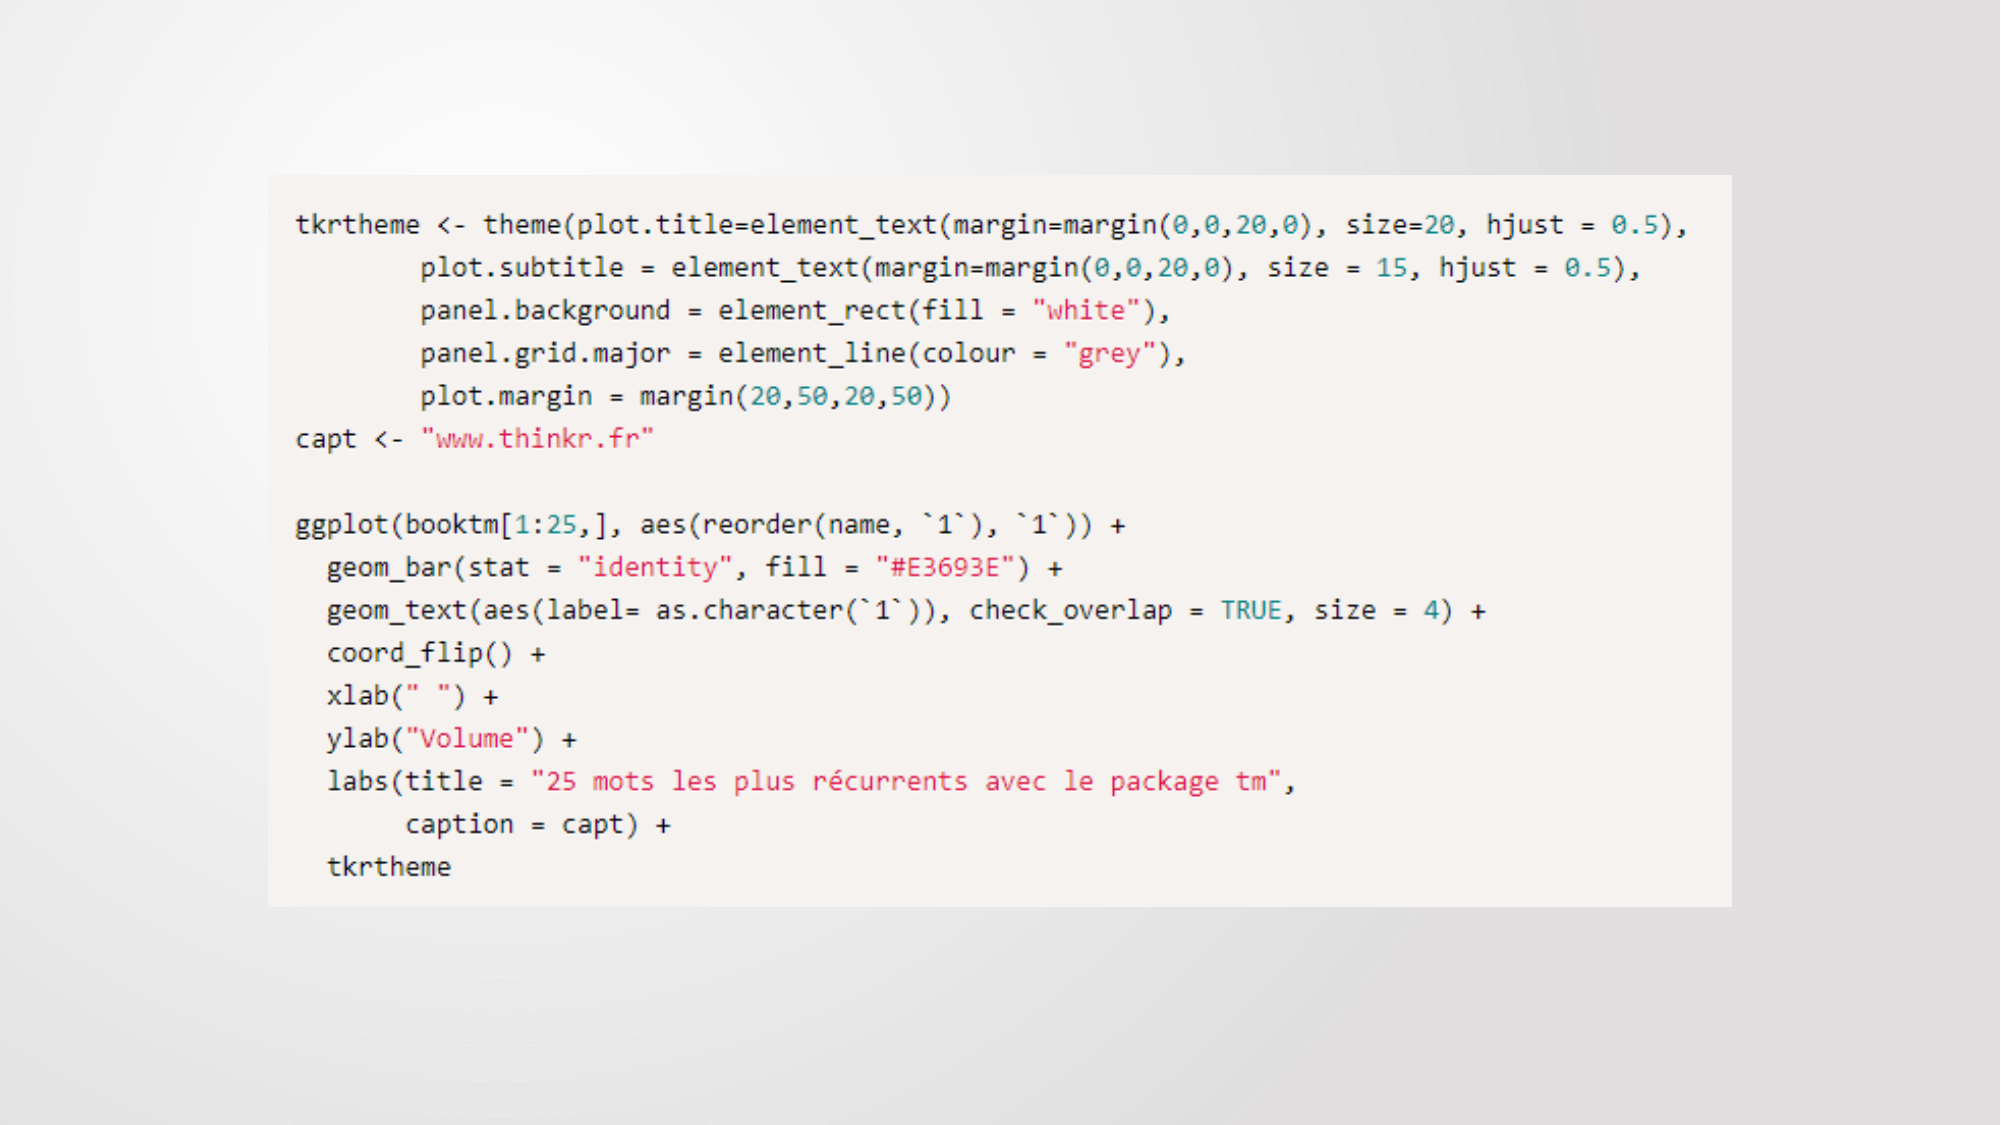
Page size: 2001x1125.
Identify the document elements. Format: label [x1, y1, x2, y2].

picture [268, 175, 1732, 907]
